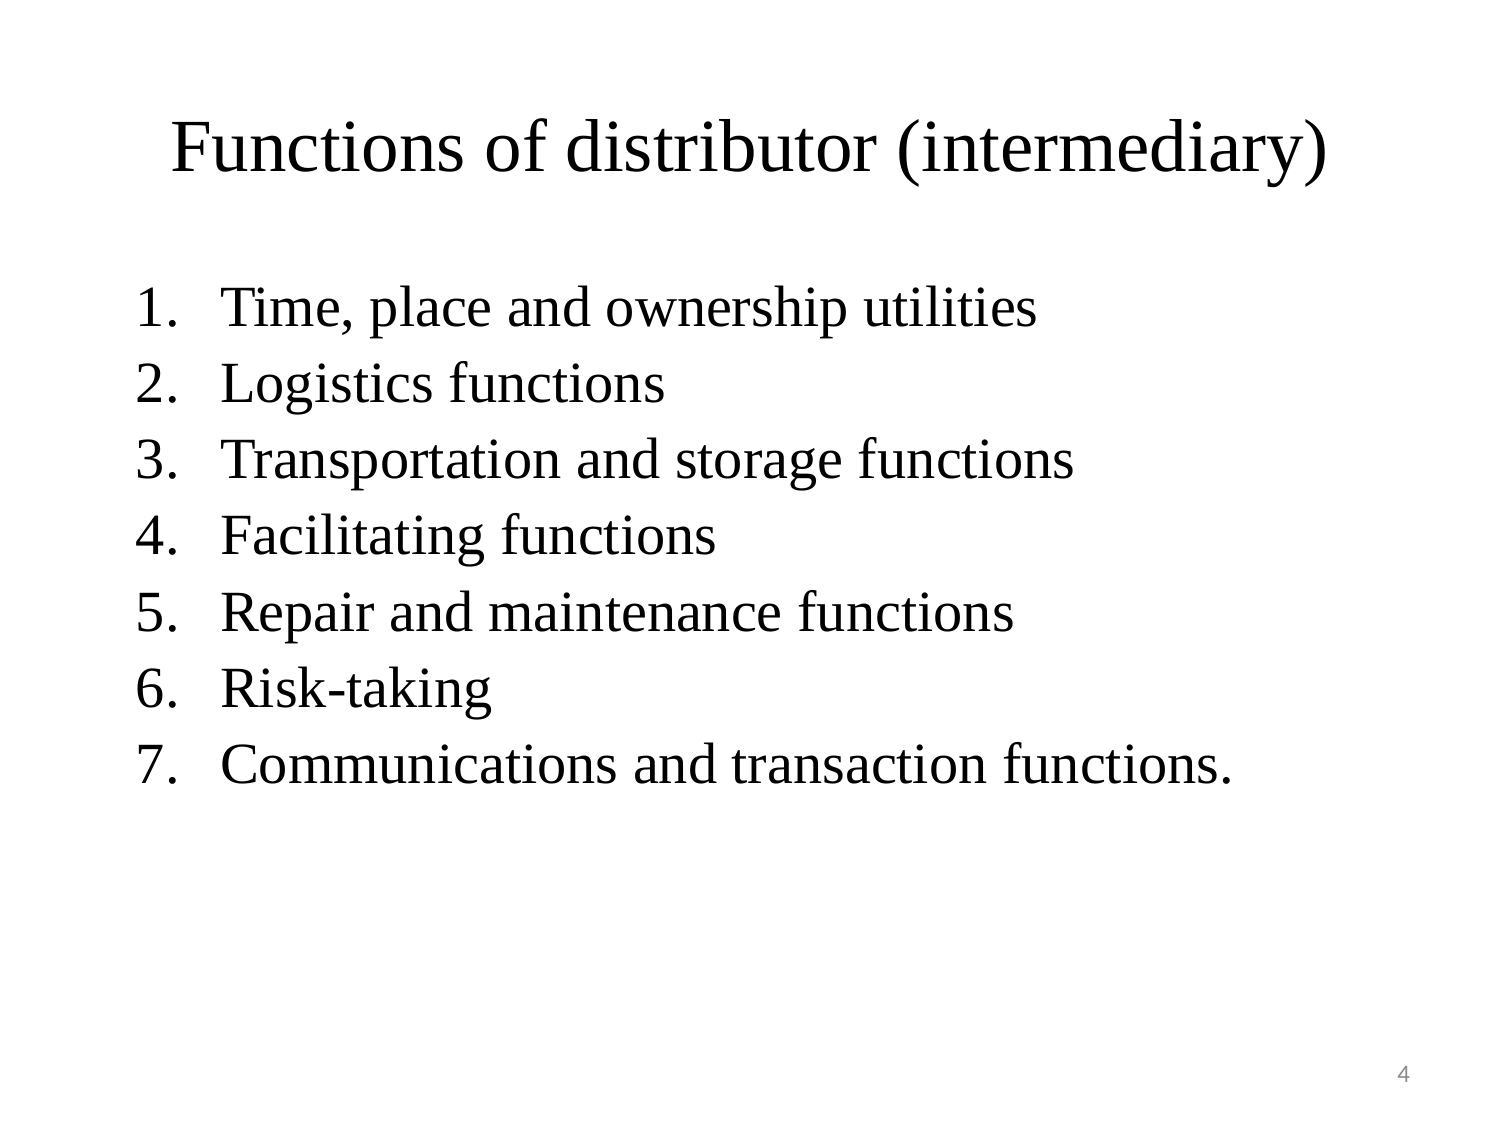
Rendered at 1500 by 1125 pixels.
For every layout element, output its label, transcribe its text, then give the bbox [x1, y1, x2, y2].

title Functions of distributor (intermediary) [118, 83, 1382, 200]
list Time, place and ownership utilities Logistics functions Transportation and storage functions Facilitating functions Repair and maintenance functions Risk-taking Communications and transaction functions. [120, 260, 1371, 1041]
slide_number 4 [1074, 1042, 1425, 1103]
